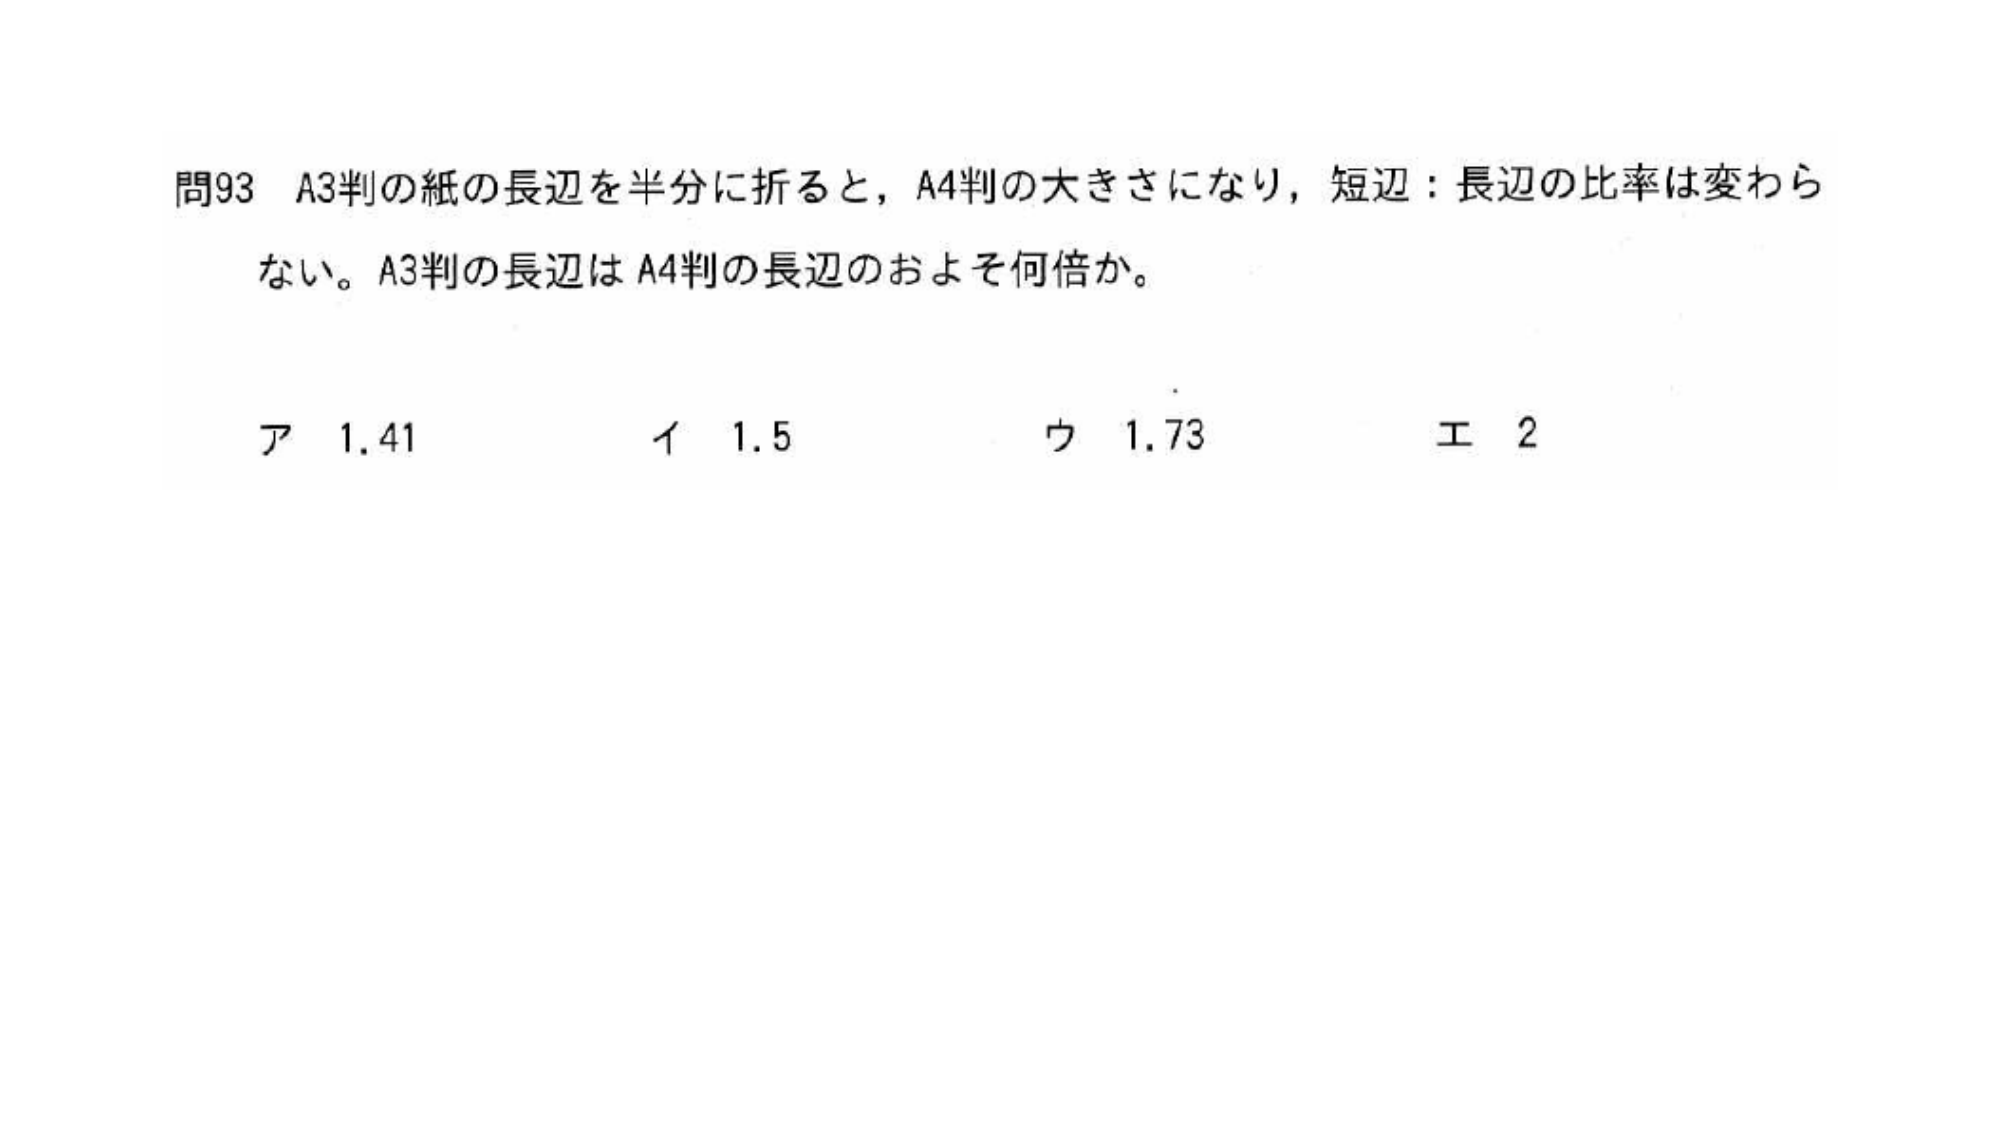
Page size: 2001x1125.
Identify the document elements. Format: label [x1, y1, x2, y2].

picture [162, 131, 1838, 490]
